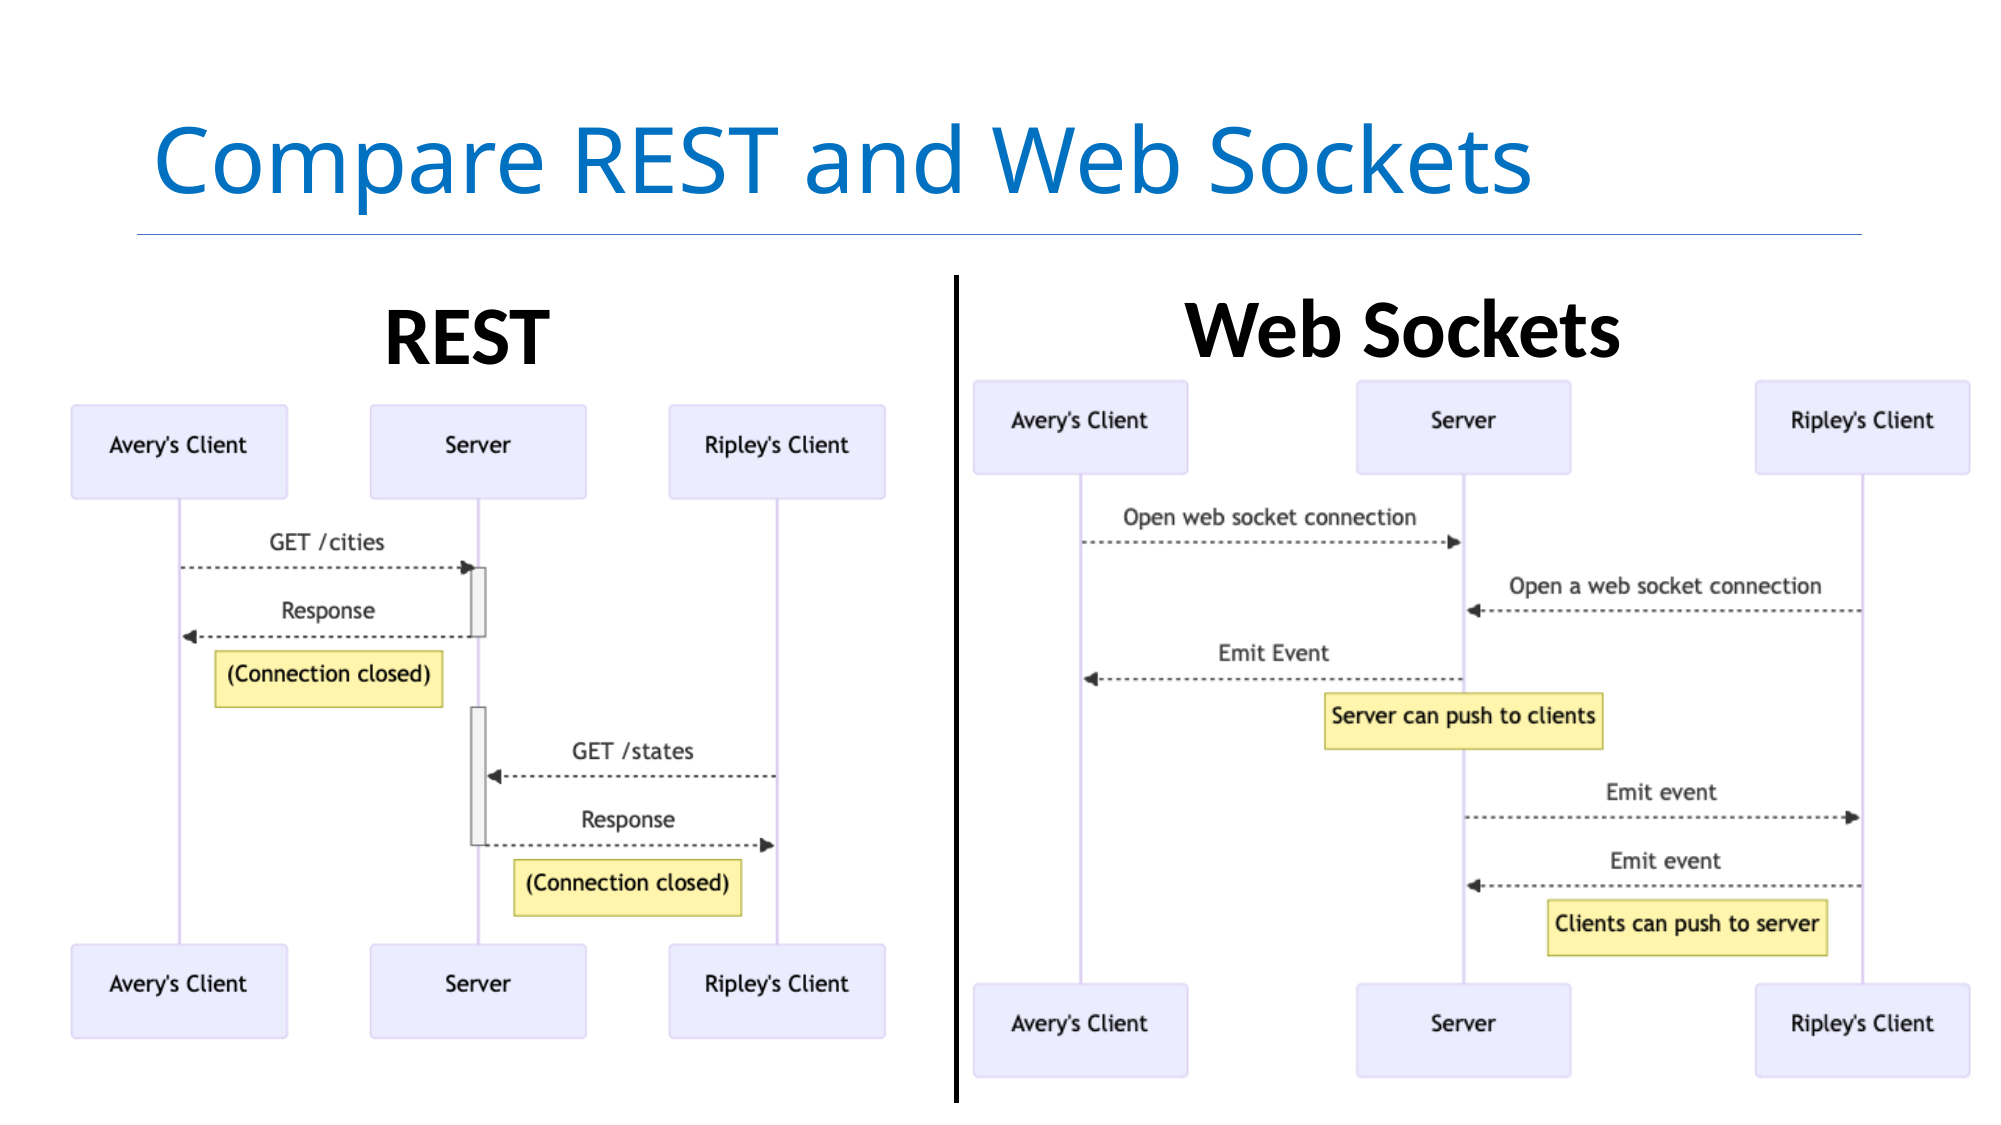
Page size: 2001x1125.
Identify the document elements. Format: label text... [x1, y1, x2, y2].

title Compare REST and Web Sockets [137, 3, 1863, 221]
picture [963, 353, 1994, 1122]
text_box Web Sockets [1168, 266, 1656, 353]
picture [0, 323, 957, 1122]
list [67, 274, 924, 323]
